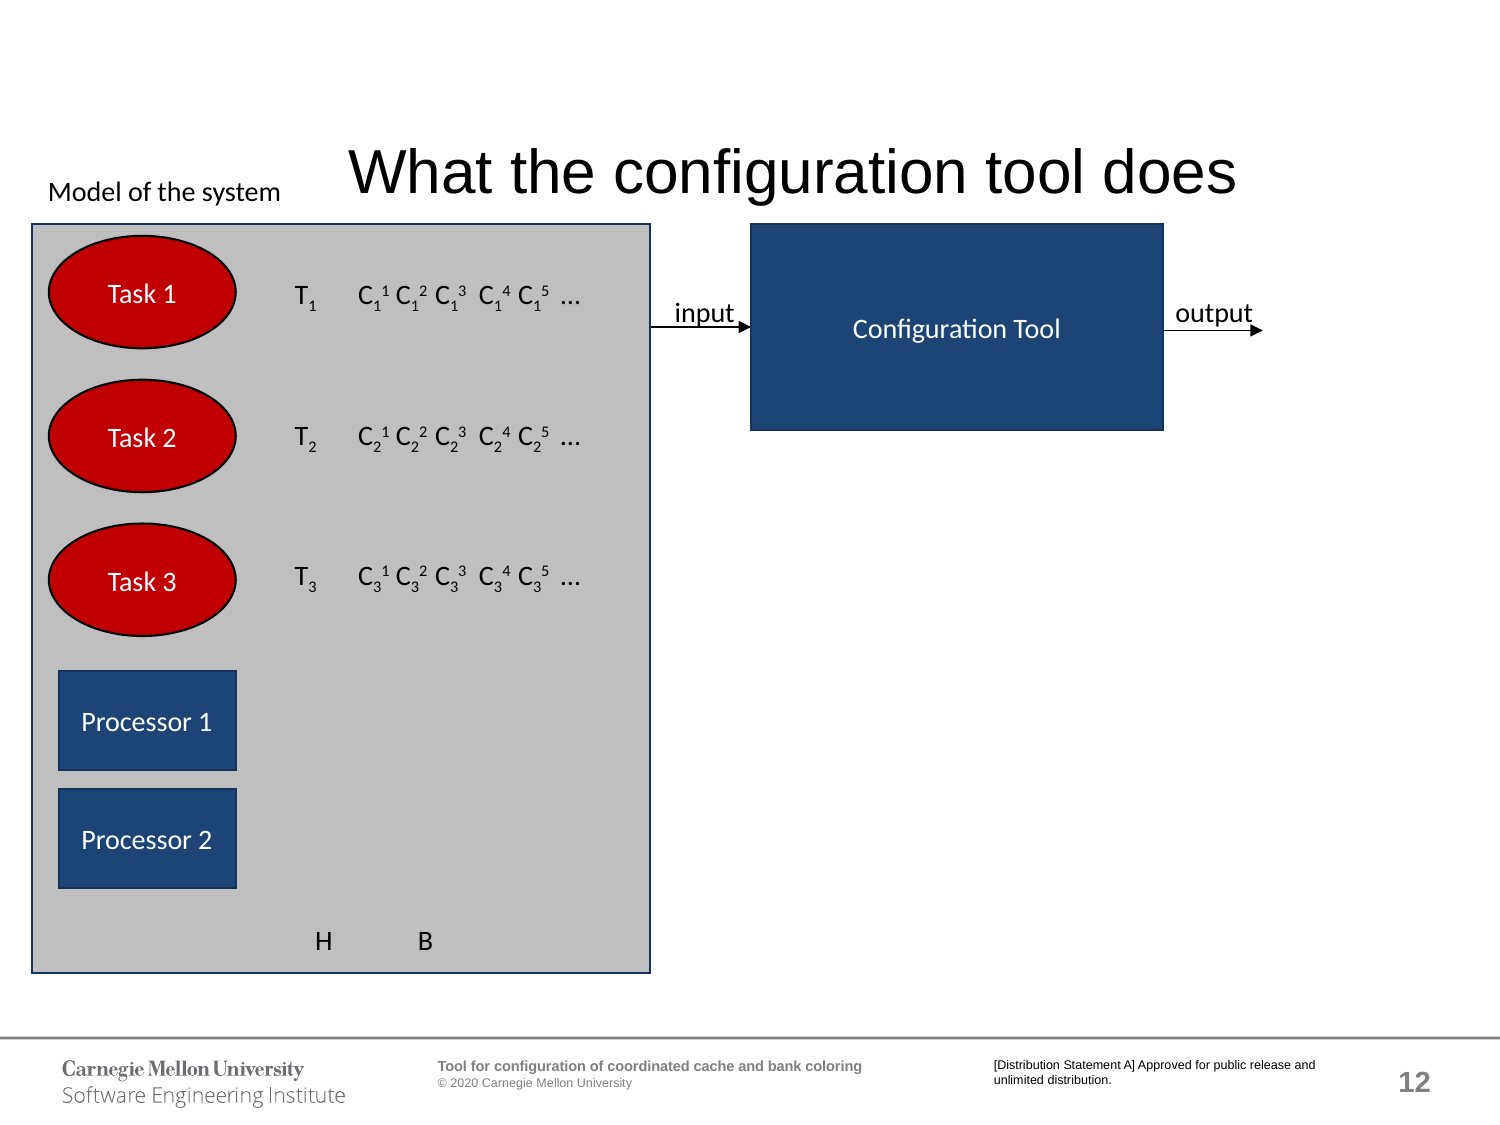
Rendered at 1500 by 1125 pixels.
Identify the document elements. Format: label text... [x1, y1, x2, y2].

text_box output [1160, 287, 1269, 336]
text_box Model of the system [33, 166, 297, 215]
text_box input [659, 287, 750, 326]
text_box Task 1 [47, 234, 237, 350]
text_box input [659, 328, 750, 336]
text_box B [403, 914, 449, 964]
text_box C21 C22 C23 C24 C25 … [343, 410, 630, 464]
text_box [31, 223, 651, 974]
text_box C31 C32 C33 C34 C35 … [343, 549, 630, 603]
text_box Processor 2 [58, 788, 237, 889]
text_box T1 [279, 269, 332, 323]
text_box Processor 1 [58, 670, 237, 771]
text_box H [300, 914, 348, 964]
text_box Task 2 [47, 378, 237, 494]
title What the configuration tool does [348, 140, 1256, 224]
text_box T3 [279, 549, 332, 603]
text_box Configuration Tool [750, 223, 1164, 431]
text_box Task 3 [47, 522, 237, 638]
text_box T2 [279, 410, 332, 464]
text_box C11 C12 C13 C14 C15 … [343, 269, 630, 323]
